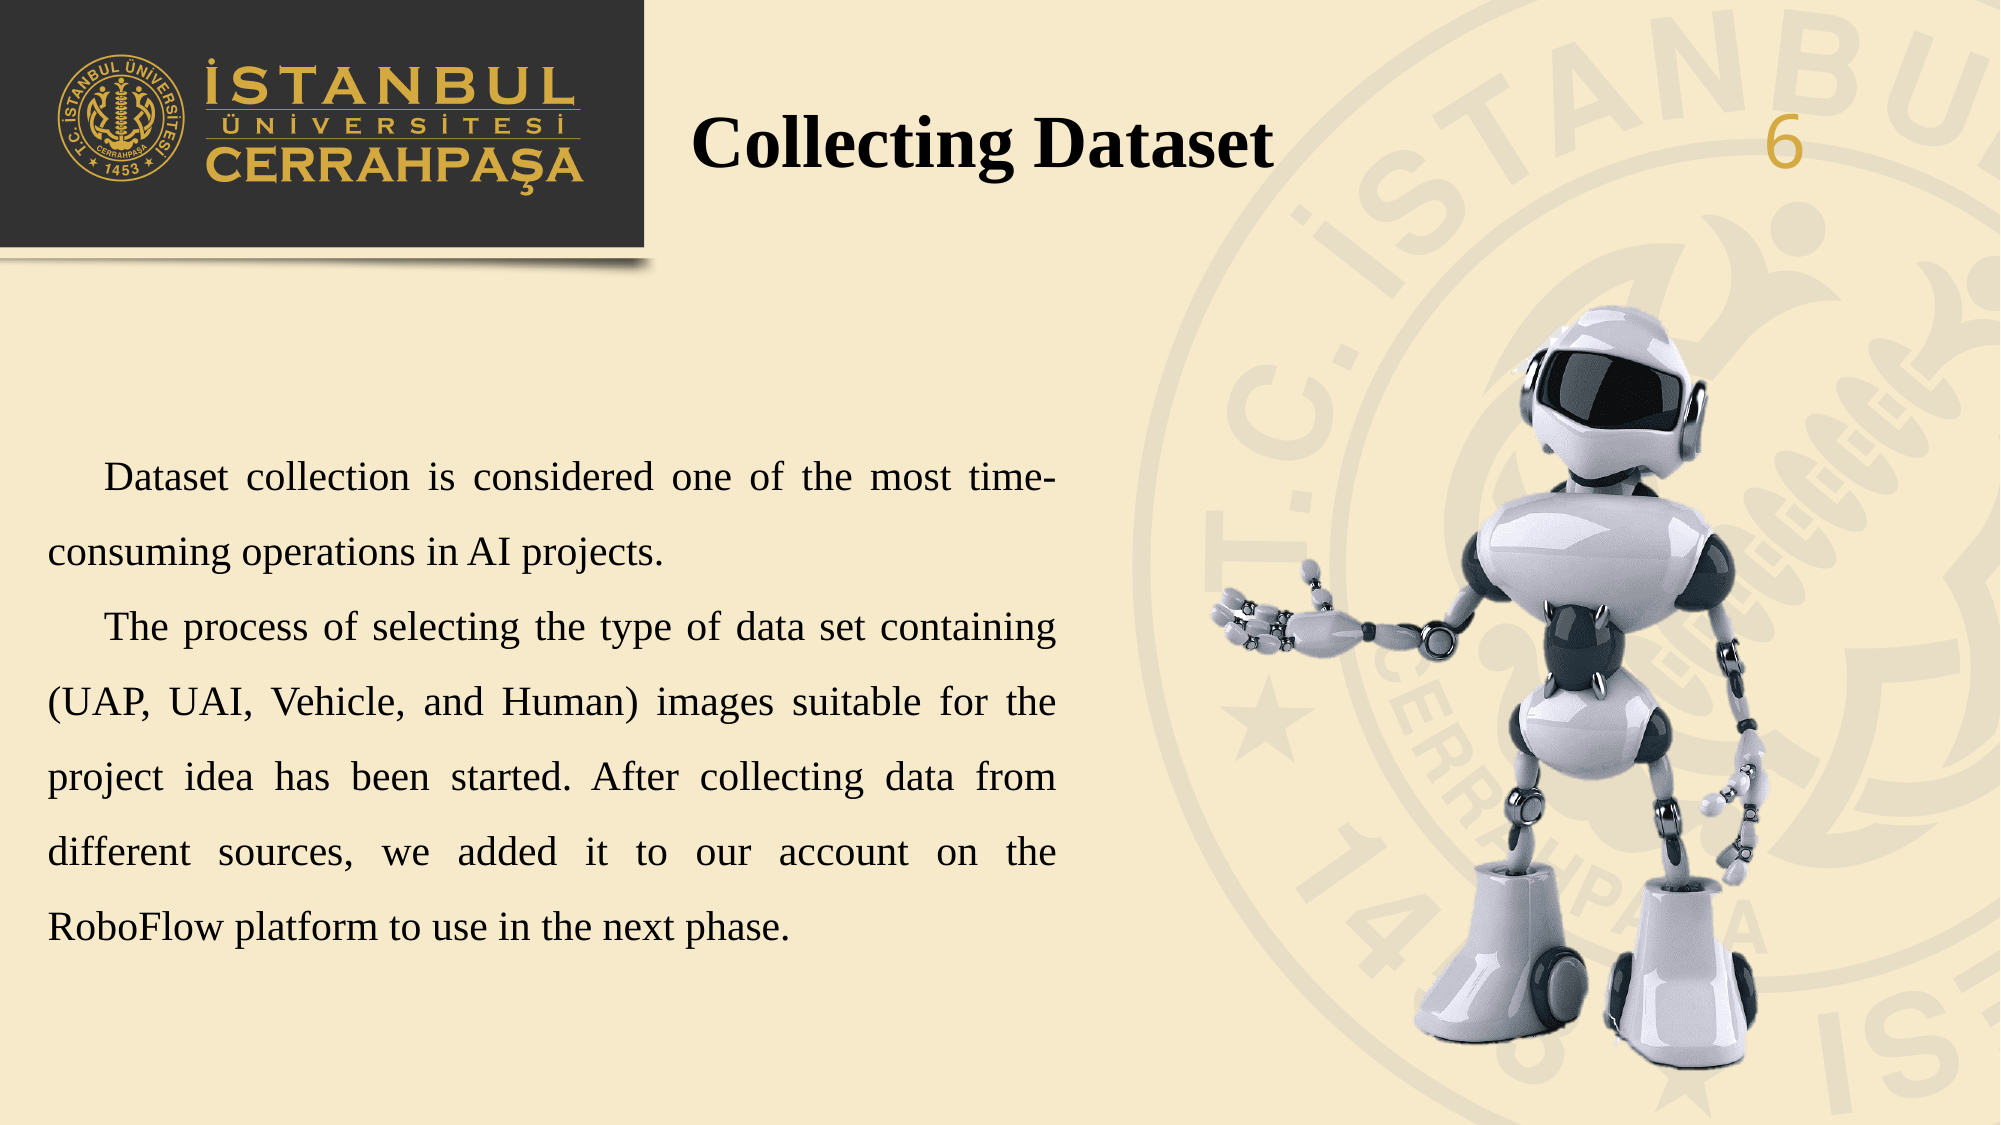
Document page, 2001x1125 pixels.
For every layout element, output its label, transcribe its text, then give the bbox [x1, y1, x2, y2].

picture [1167, 280, 1843, 1092]
picture [0, 258, 659, 279]
text_box Dataset collection is considered one of the most time-consuming operations in AI projects. The process of selecting the type of data set containing (UAP, UAI, Vehicle, and Human) images suitable for the project idea has been started. After collecting data from different sources, we added it to our account on the RoboFlow platform to use in the next phase. [32, 330, 1073, 1042]
slide_number 6 [1748, 54, 1938, 234]
title Collecting Dataset [675, 54, 1480, 233]
